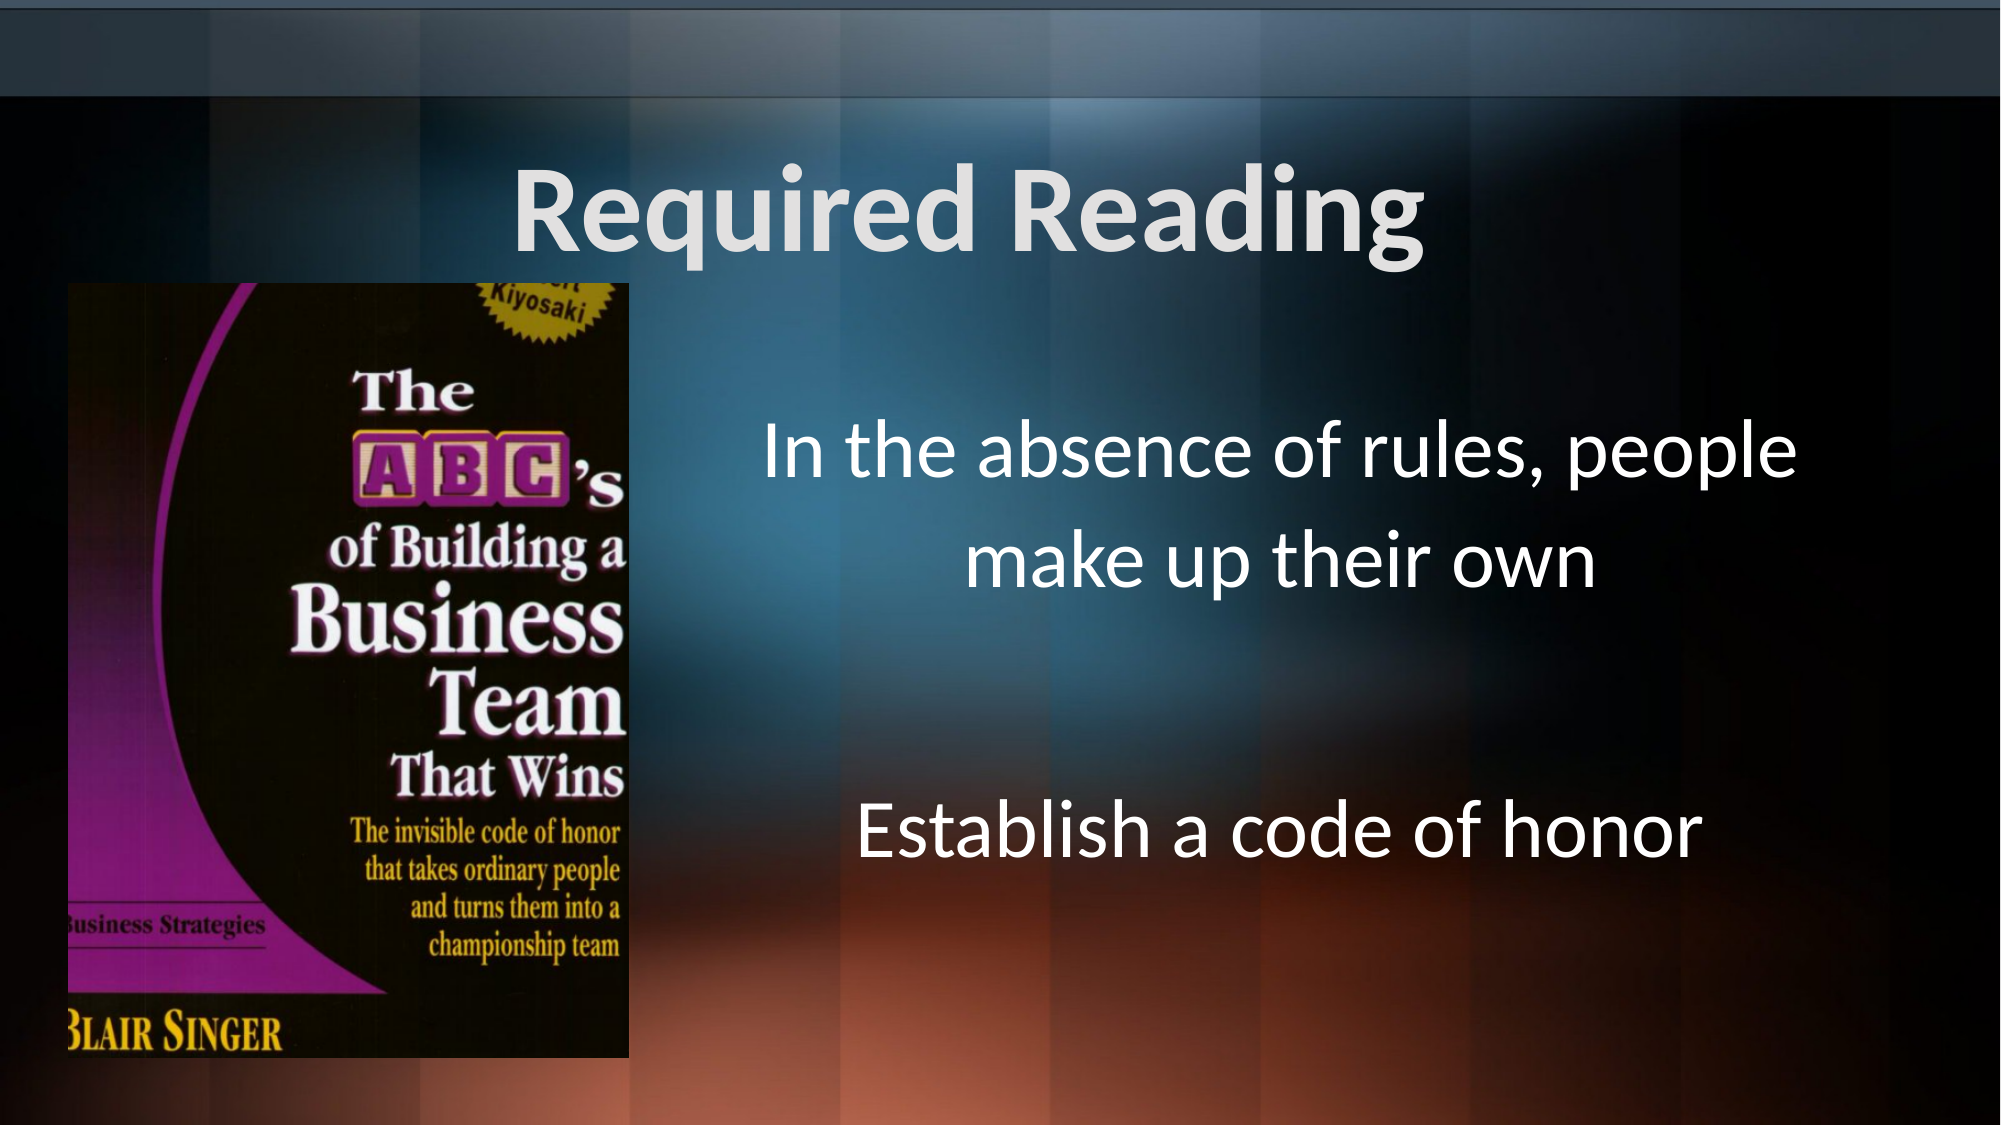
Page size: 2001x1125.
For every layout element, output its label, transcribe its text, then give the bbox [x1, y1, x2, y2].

text_box Required Reading [141, 94, 1798, 284]
text_box In the absence of rules, people make up their own Establish a code of honor [726, 376, 1836, 1017]
picture [0, 0, 2001, 1125]
